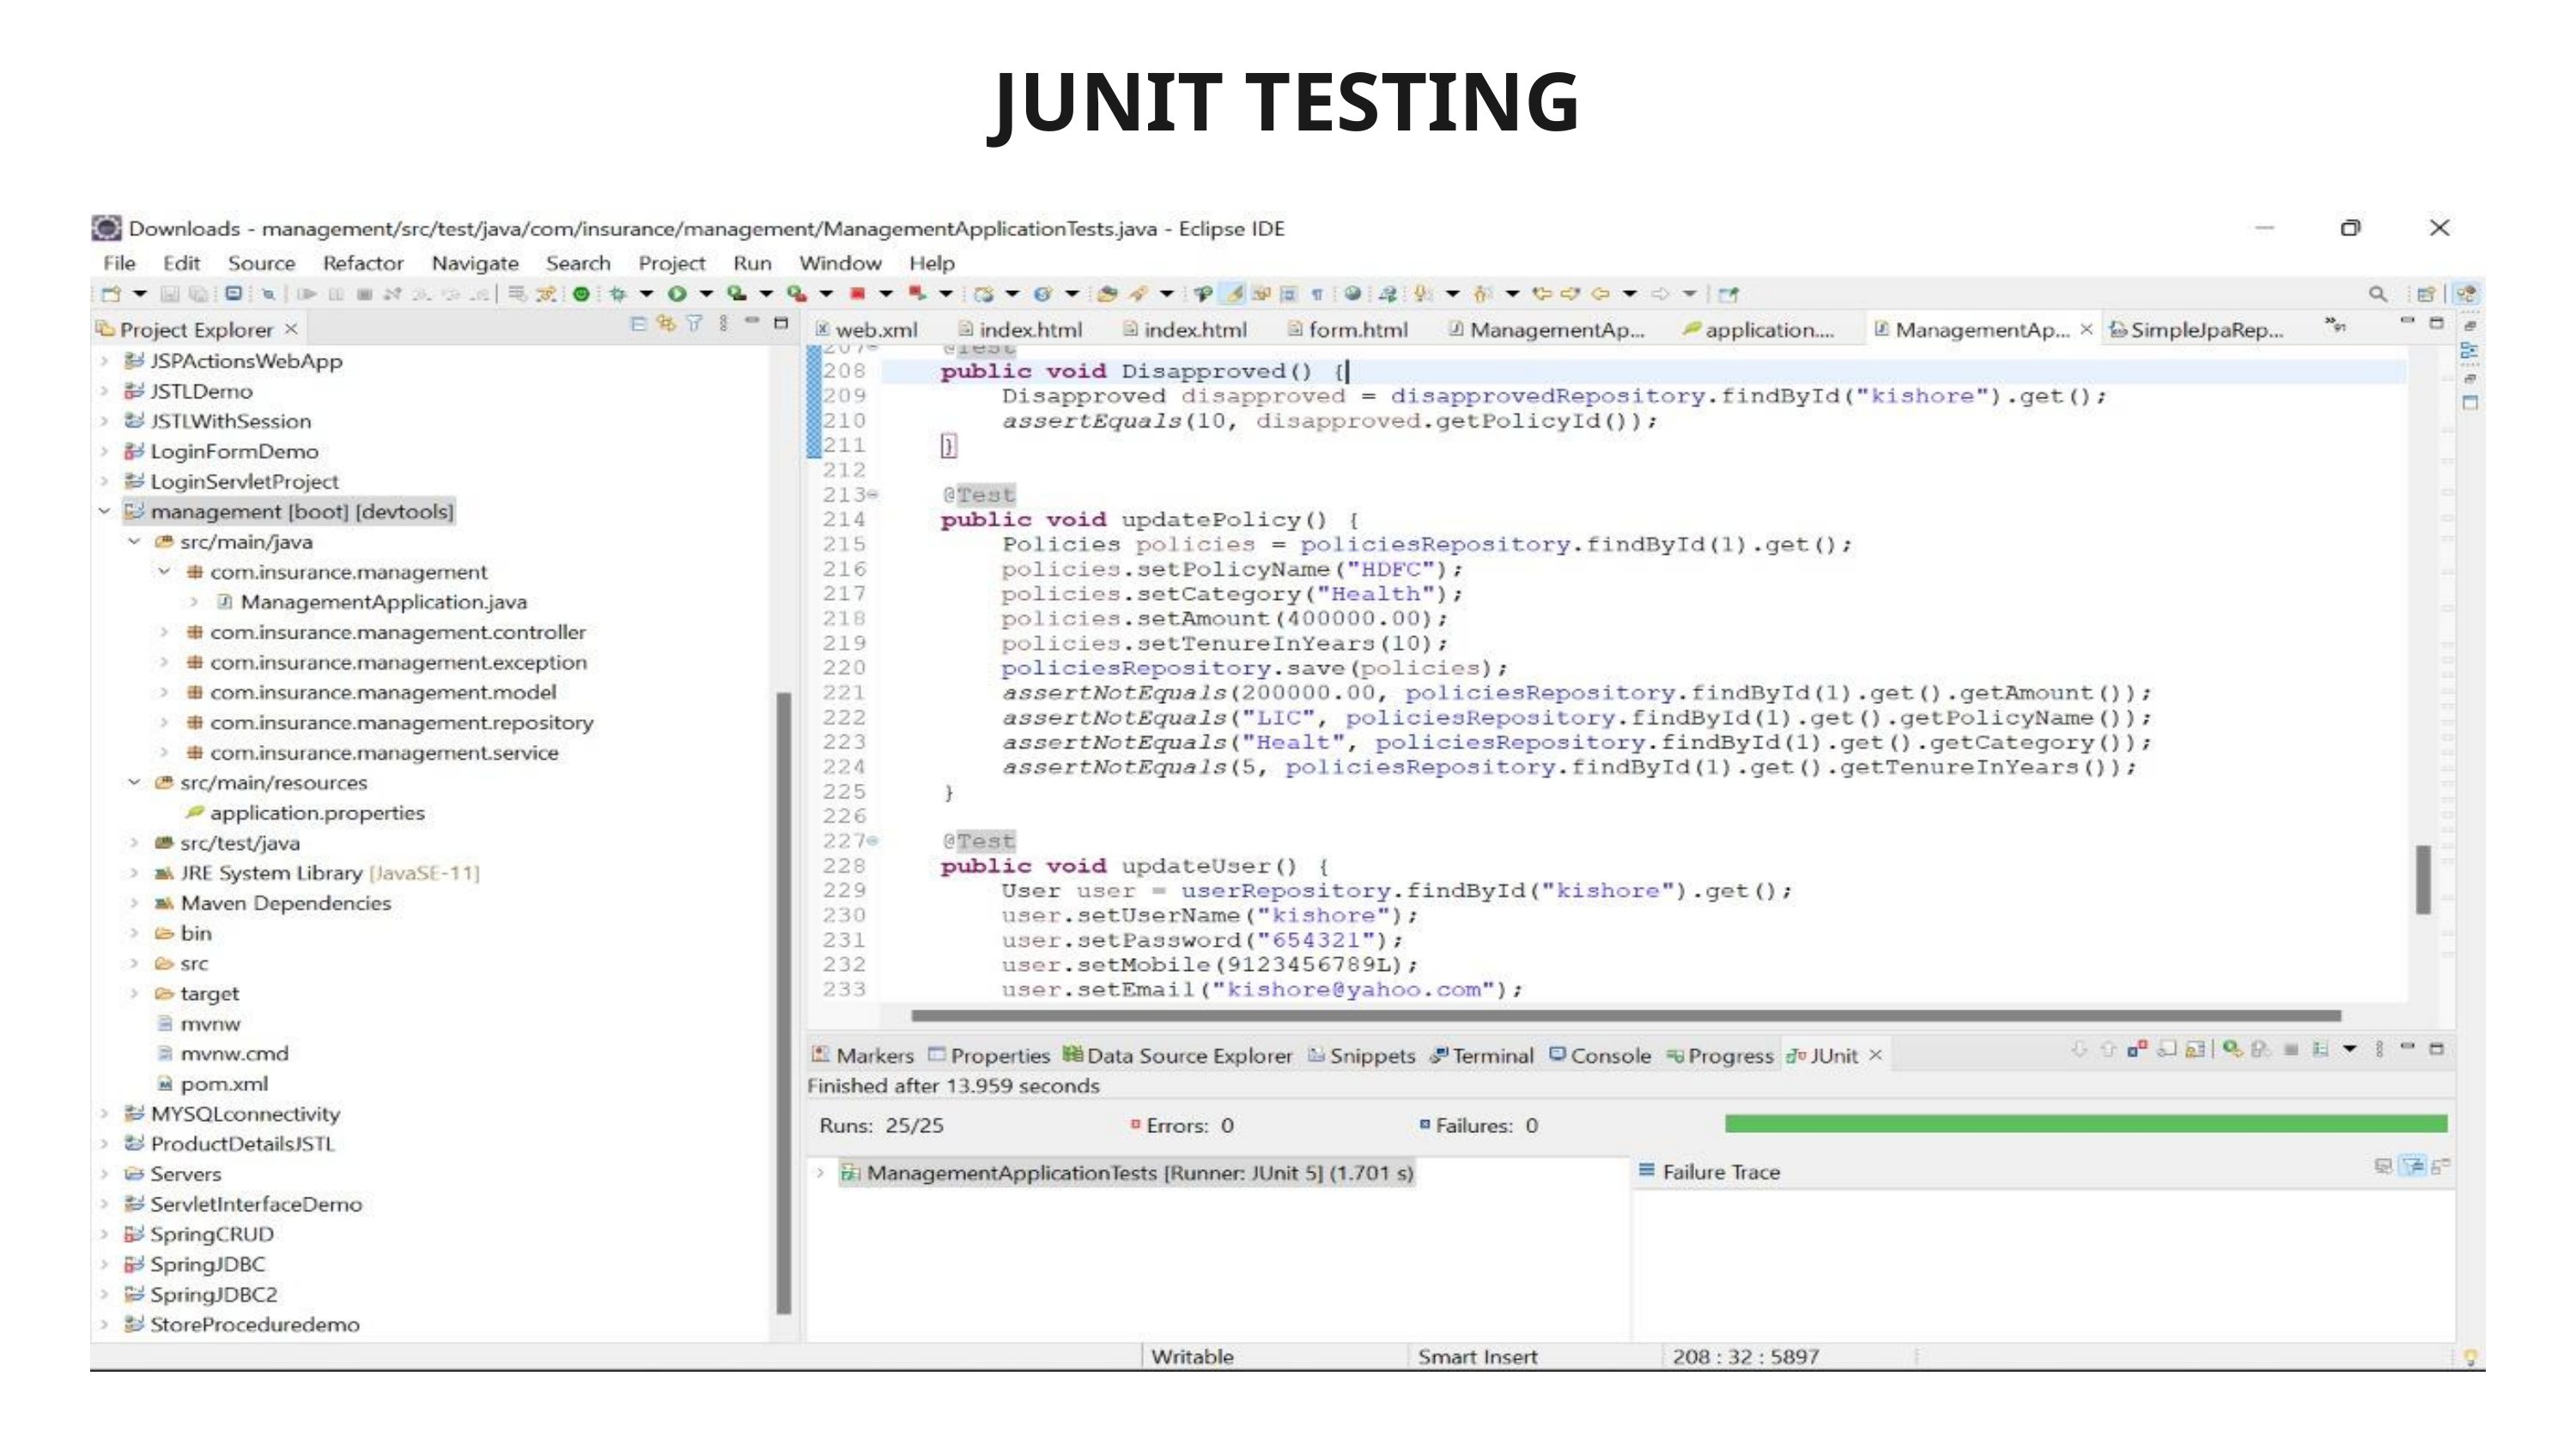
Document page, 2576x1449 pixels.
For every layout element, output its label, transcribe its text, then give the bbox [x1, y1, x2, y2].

title JUNIT TESTING [204, 19, 2372, 207]
picture [90, 209, 2486, 1372]
